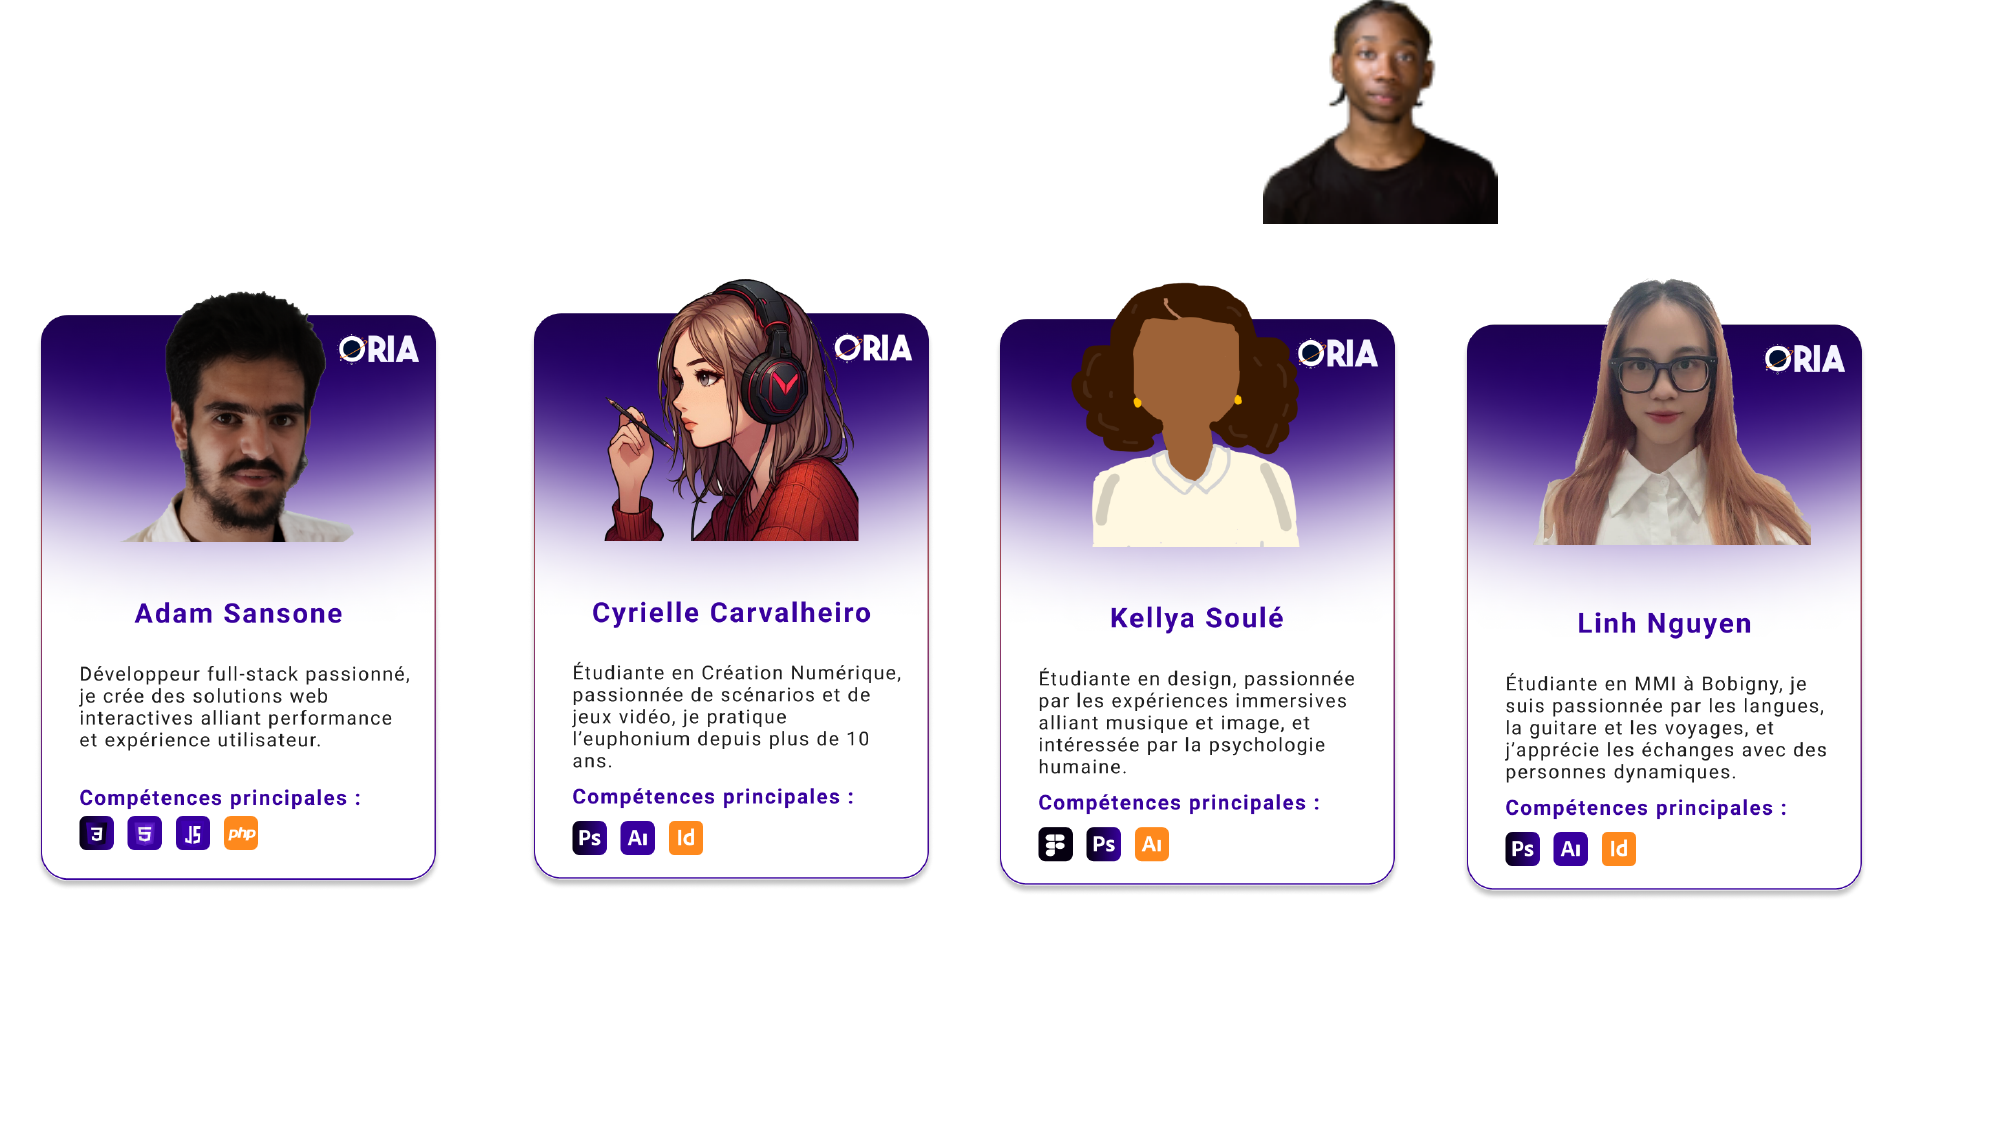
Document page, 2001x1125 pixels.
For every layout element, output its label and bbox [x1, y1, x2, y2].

picture [1263, 0, 1499, 225]
picture [527, 279, 935, 890]
picture [1460, 267, 1867, 902]
picture [34, 278, 441, 892]
picture [994, 278, 1401, 896]
